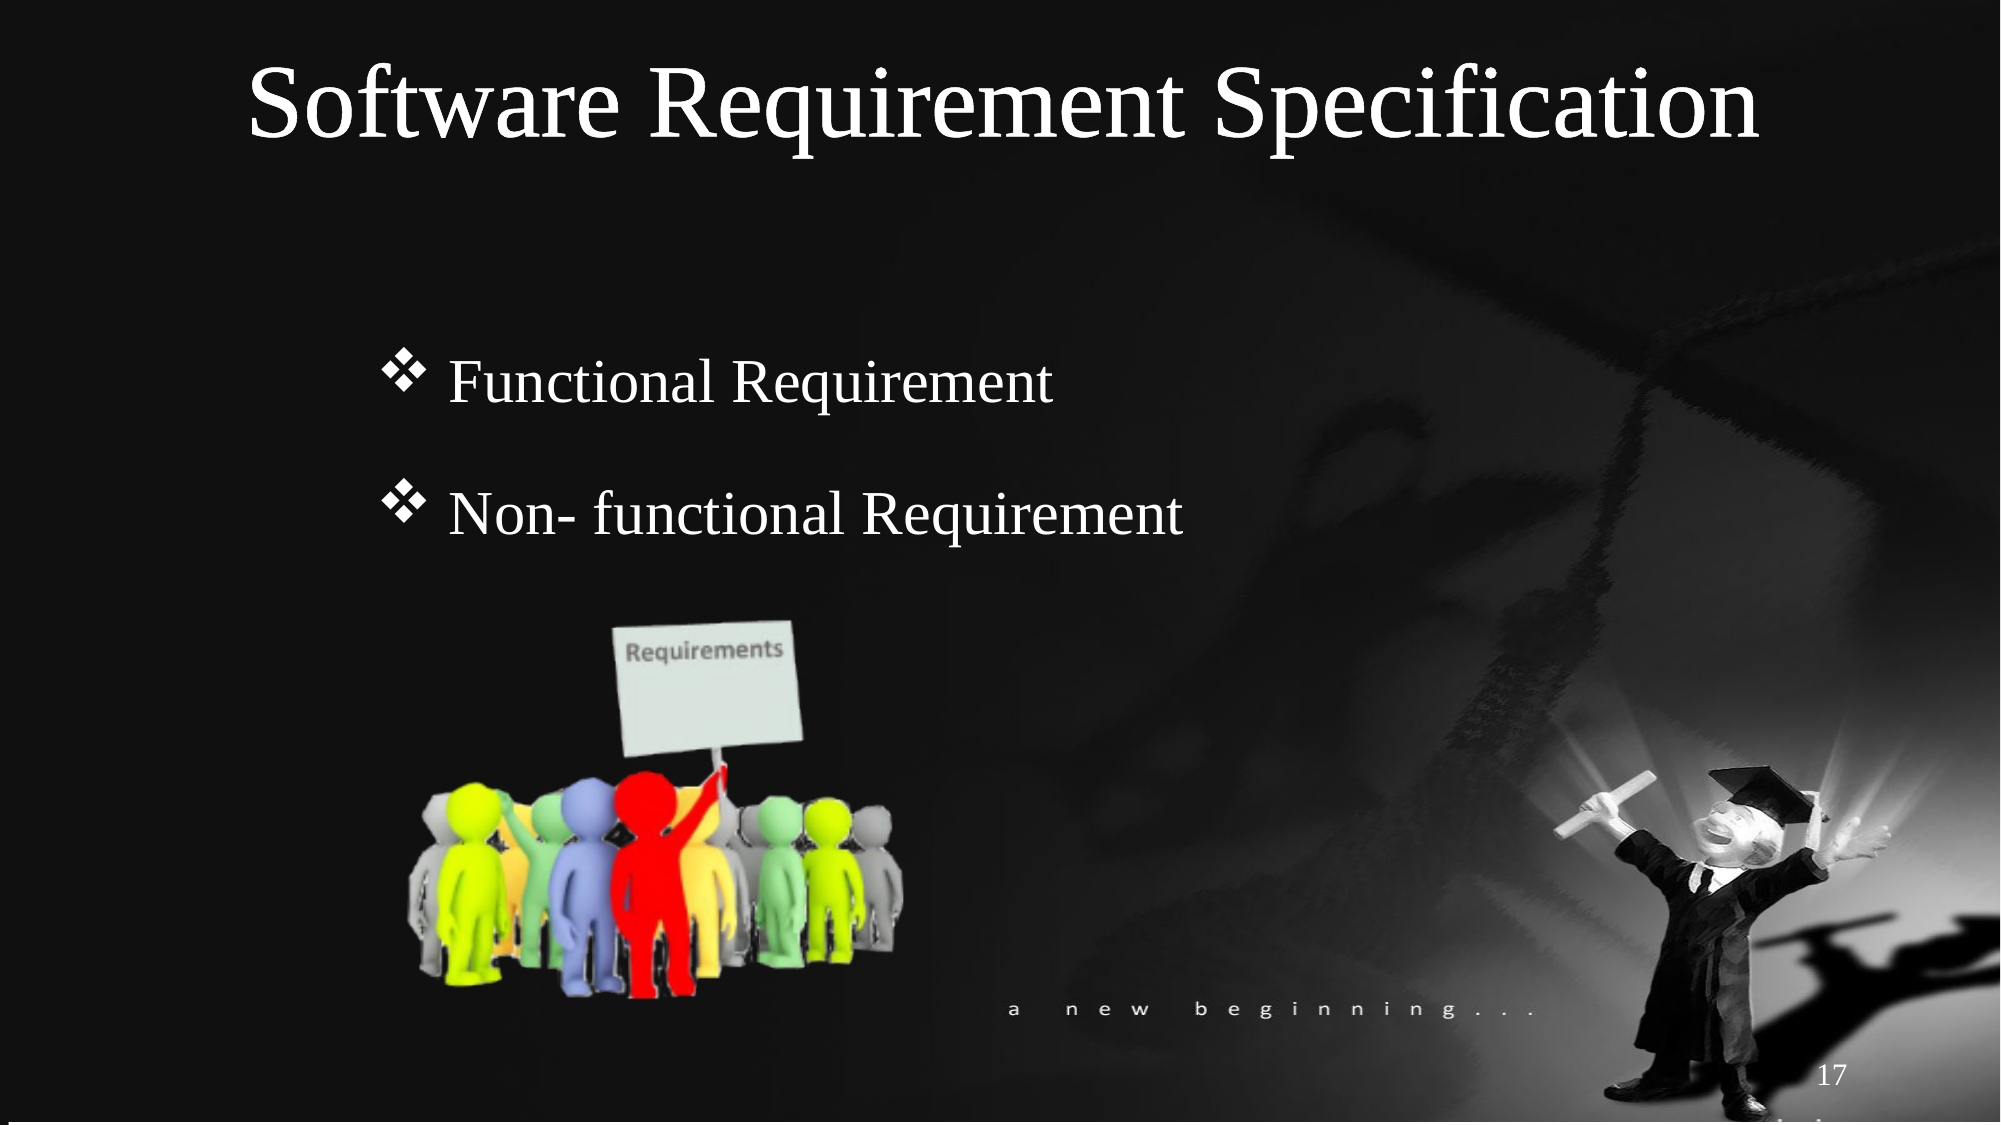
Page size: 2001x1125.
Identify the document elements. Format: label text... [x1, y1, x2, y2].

slide_number 17 [1325, 1042, 1863, 1103]
picture [0, 0, 2001, 1125]
title Software Requirement Specification [141, 0, 1867, 190]
list Functional Requirement Non- functional Requirement [361, 295, 1303, 725]
